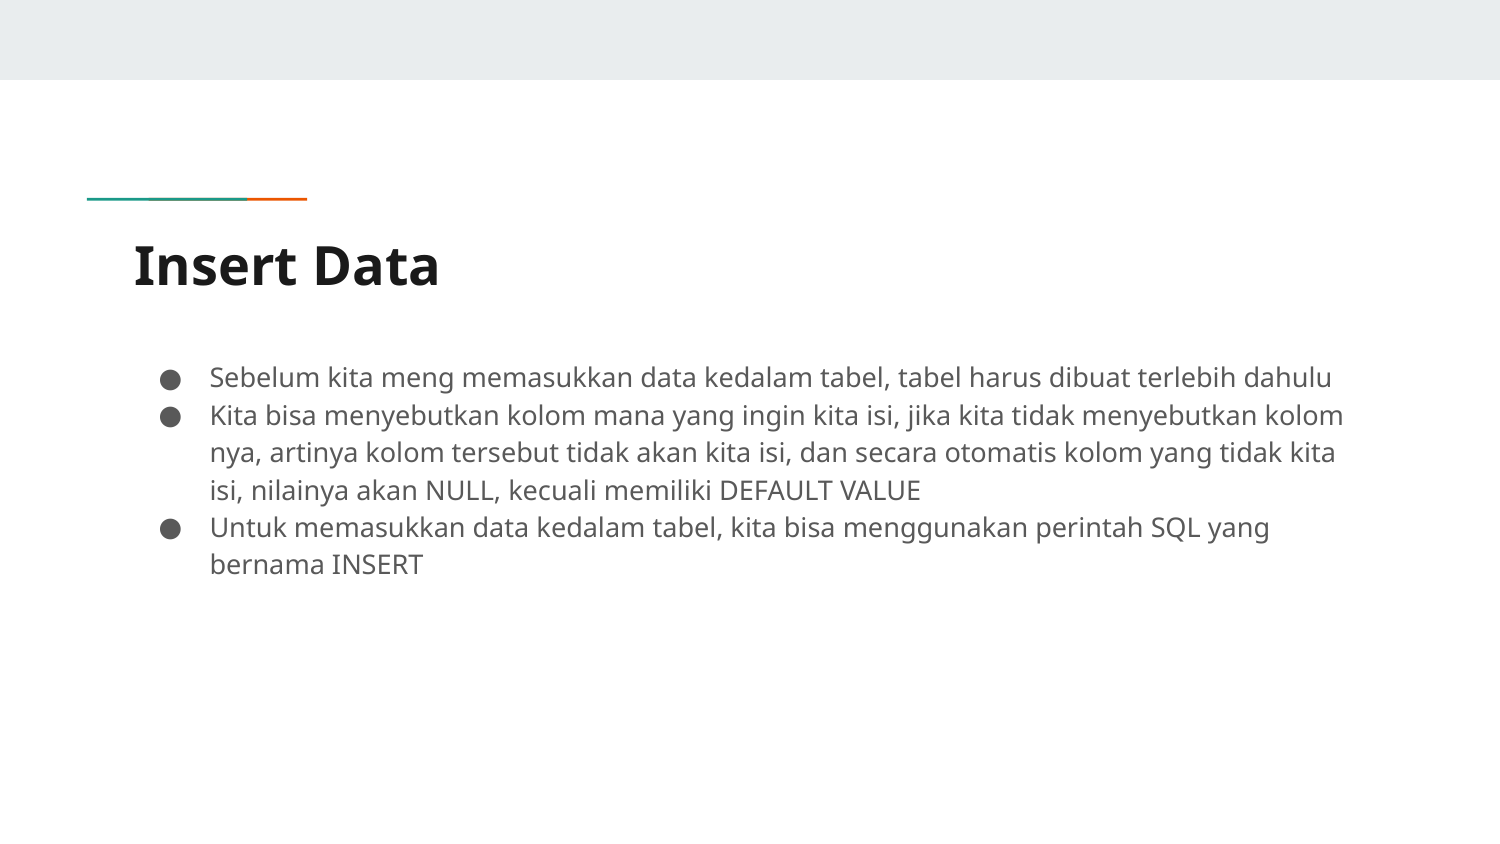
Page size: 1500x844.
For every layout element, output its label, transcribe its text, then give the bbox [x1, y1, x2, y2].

list Sebelum kita meng memasukkan data kedalam tabel, tabel harus dibuat terlebih dahulu Kita bisa menyebutkan kolom mana yang ingin kita isi, jika kita tidak menyebutkan kolom nya, artinya kolom tersebut tidak akan kita isi, dan secara otomatis kolom yang tidak kita isi, nilainya akan NULL, kecuali memiliki DEFAULT VALUE Untuk memasukkan data kedalam tabel, kita bisa menggunakan perintah SQL yang bernama INSERT [119, 341, 1381, 712]
title Insert Data [119, 216, 1381, 305]
